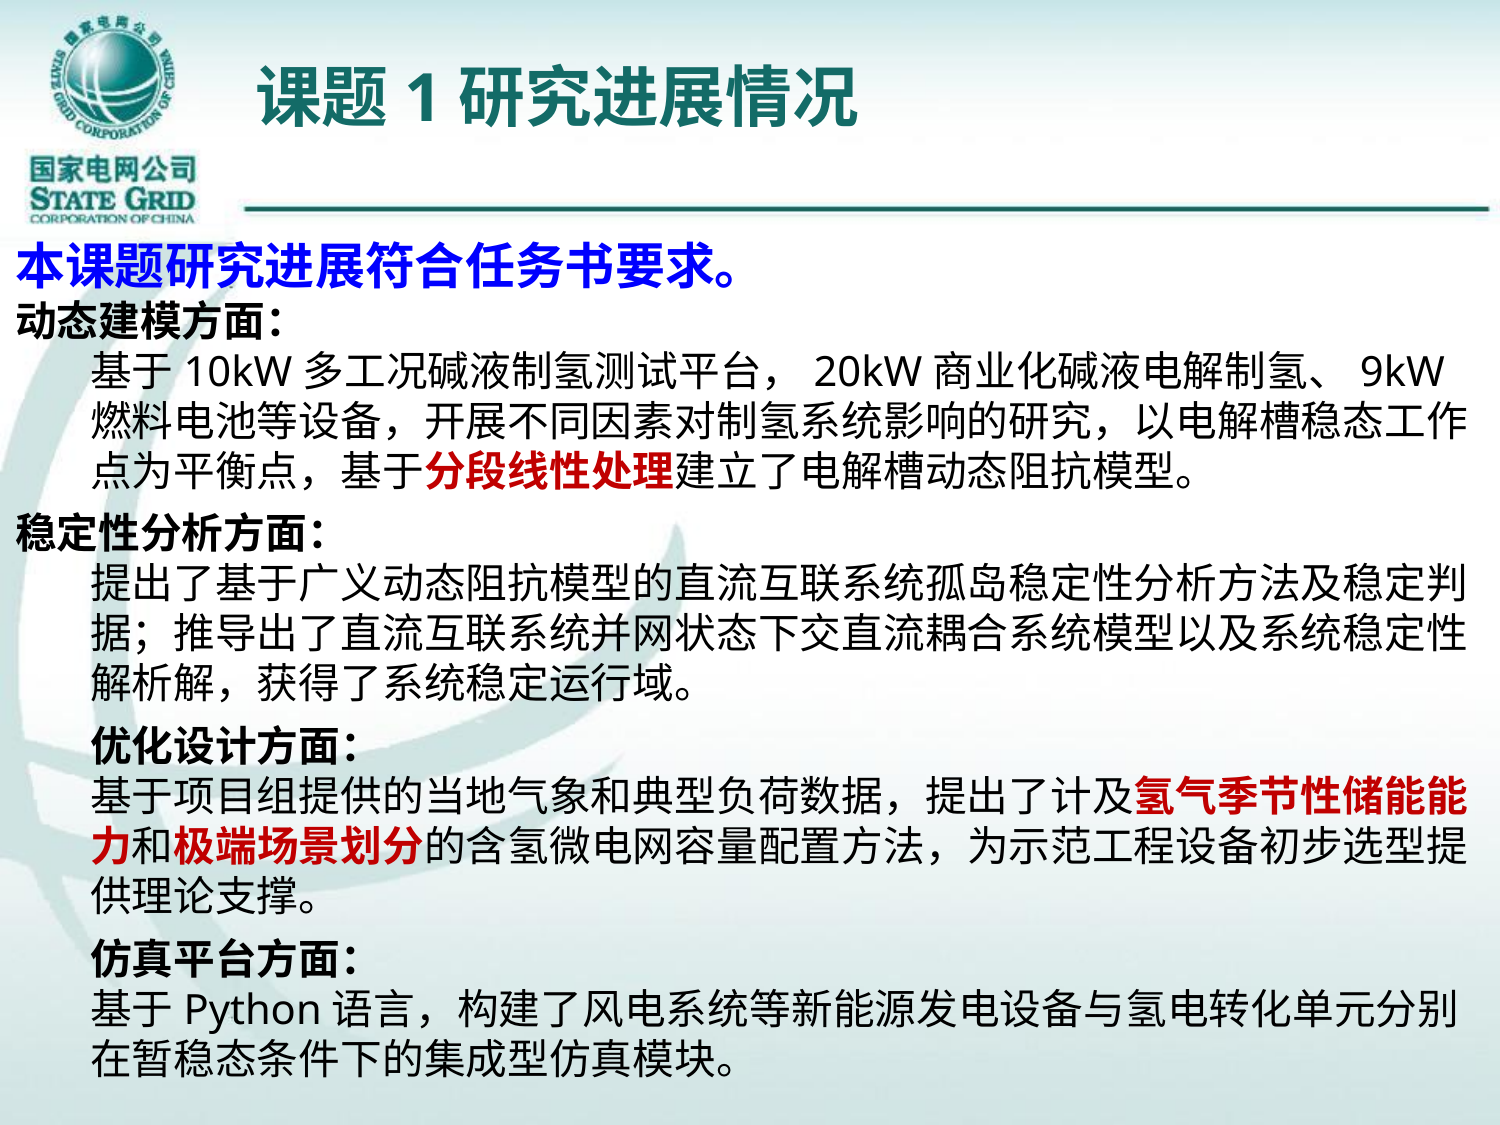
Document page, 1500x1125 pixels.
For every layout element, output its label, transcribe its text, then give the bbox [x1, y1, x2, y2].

title 课题1研究进展情况 [239, 1, 1478, 188]
picture [0, 0, 1500, 188]
text_box 本课题研究进展符合任务书要求。 动态建模方面： 基于10kW多工况碱液制氢测试平台，20kW商业化碱液电解制氢、9kW燃料电池等设备，开展不同因素对制氢系统影响的研究，以电解槽稳态工作点为平衡点，基于分段线性处理建立了电解槽动态阻抗模型。 稳定性分析方面： 提出了基于广义动态阻抗模型的直流互联系统孤岛稳定性分析方法及稳定判据；推导出了直流互联系统并网状态下交直流耦合系统模型以及系统稳定性解析解，获得了系统稳定运行域。 优化设计方面： 基于项目组提供的当地气象和典型负荷数据，提出了计及氢气季节性储能能力和极端场景划分的含氢微电网容量配置方法，为示范工程设备初步选型提供理论支撑。 仿真平台方面： 基于Python语言，构建了风电系统等新能源发电设备与氢电转化单元分别在暂稳态条件下的集成型仿真模块。 [0, 188, 1500, 1125]
